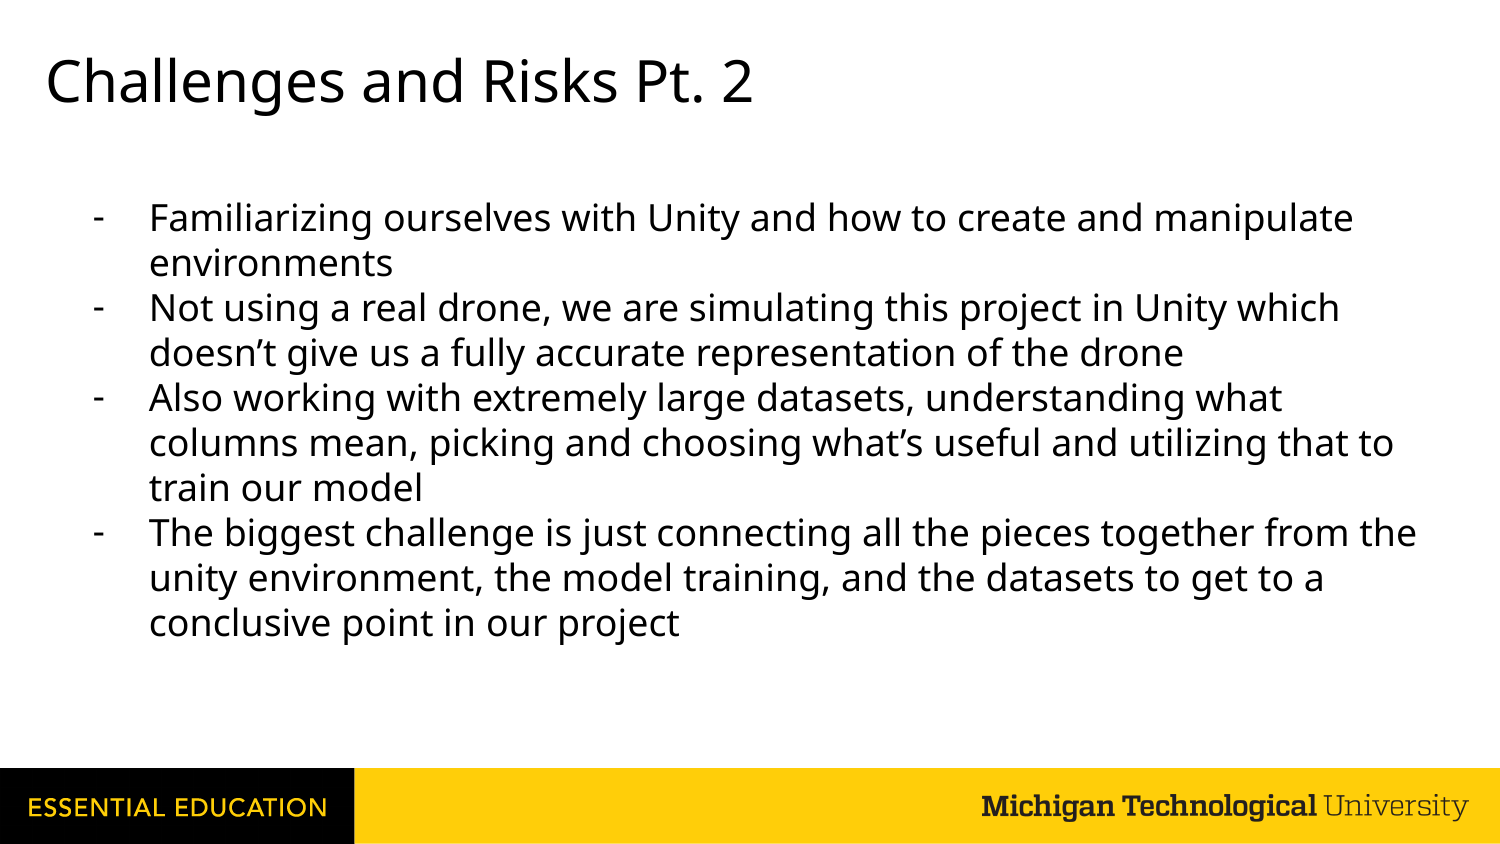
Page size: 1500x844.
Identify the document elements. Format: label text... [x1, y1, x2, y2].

picture [982, 794, 1469, 822]
list Familiarizing ourselves with Unity and how to create and manipulate environments Not using a real drone, we are simulating this project in Unity which doesn’t give us a fully accurate representation of the drone Also working with extremely large datasets, understanding what columns mean, picking and choosing what’s useful and utilizing that to train our model The biggest challenge is just connecting all the pieces together from the unity environment, the model training, and the datasets to get to a conclusive point in our project [59, 178, 1441, 665]
picture [0, 768, 354, 844]
title Challenges and Risks Pt. 2 [30, 28, 1429, 115]
